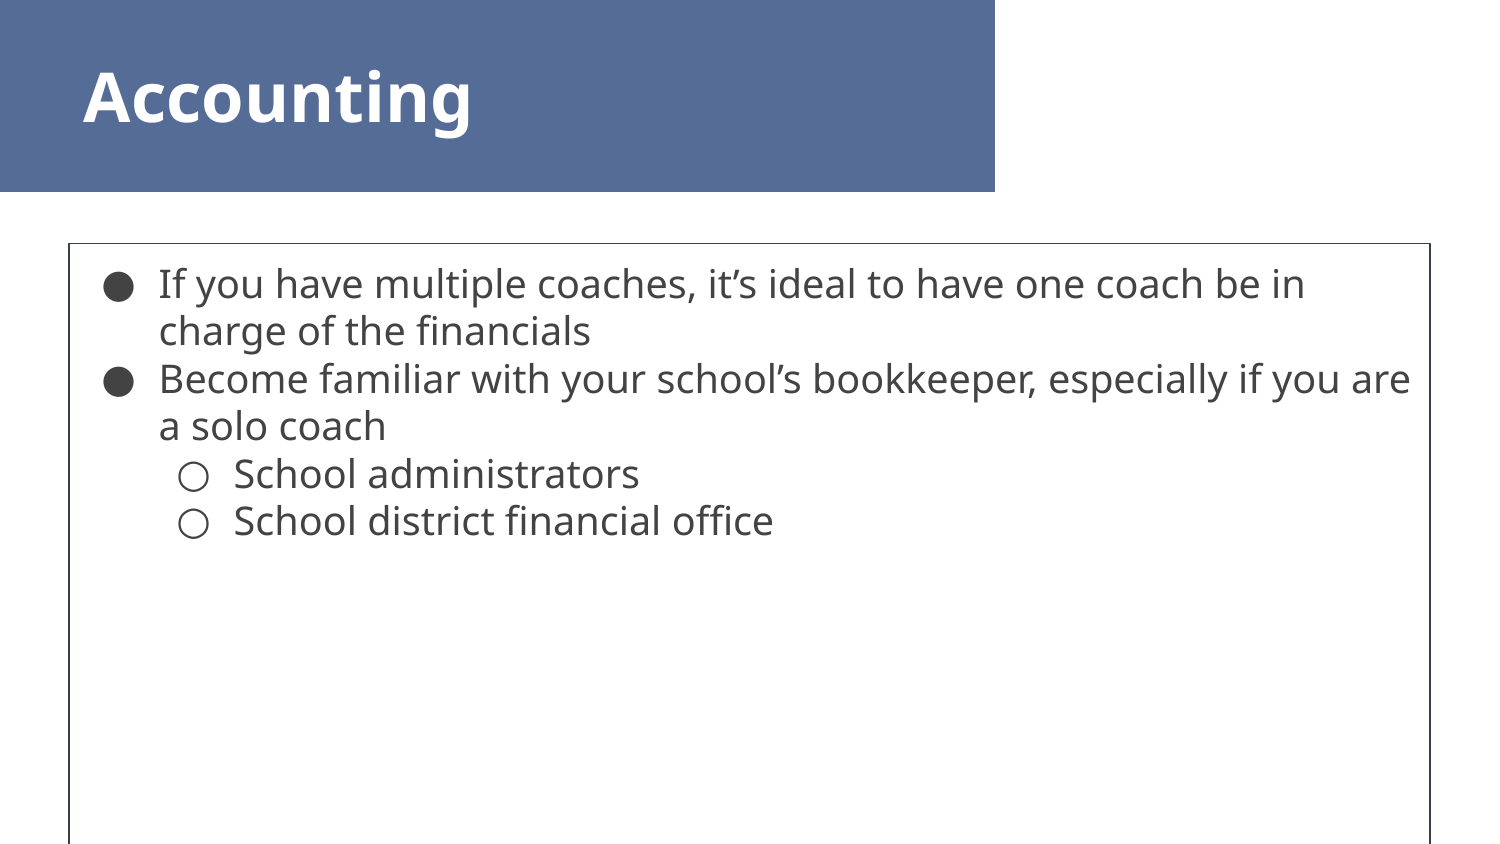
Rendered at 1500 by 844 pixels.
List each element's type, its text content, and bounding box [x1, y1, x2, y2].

text_box [0, 0, 995, 192]
text_box If you have multiple coaches, it’s ideal to have one coach be in charge of the financials Become familiar with your school’s bookkeeper, especially if you are a solo coach School administrators School district financial office [68, 243, 1431, 844]
title Accounting [68, 39, 823, 211]
